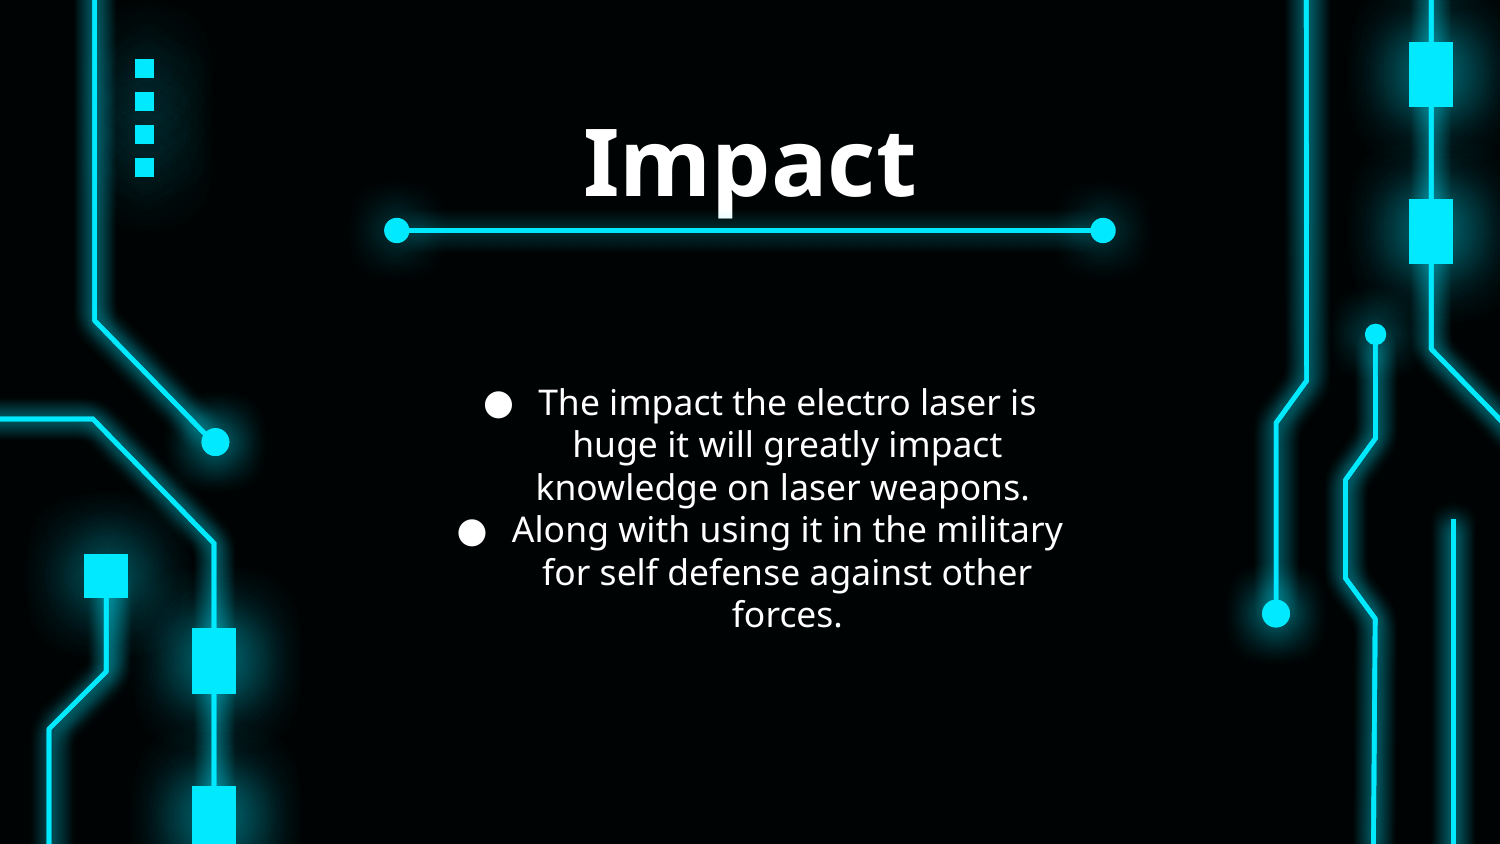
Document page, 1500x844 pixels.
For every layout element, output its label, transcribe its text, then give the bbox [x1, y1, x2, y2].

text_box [385, 219, 1115, 242]
subtitle The impact the electro laser is huge it will greatly impact knowledge on laser weapons. Along with using it in the military for self defense against other forces. [418, 364, 1082, 602]
title Impact [384, 87, 1116, 191]
